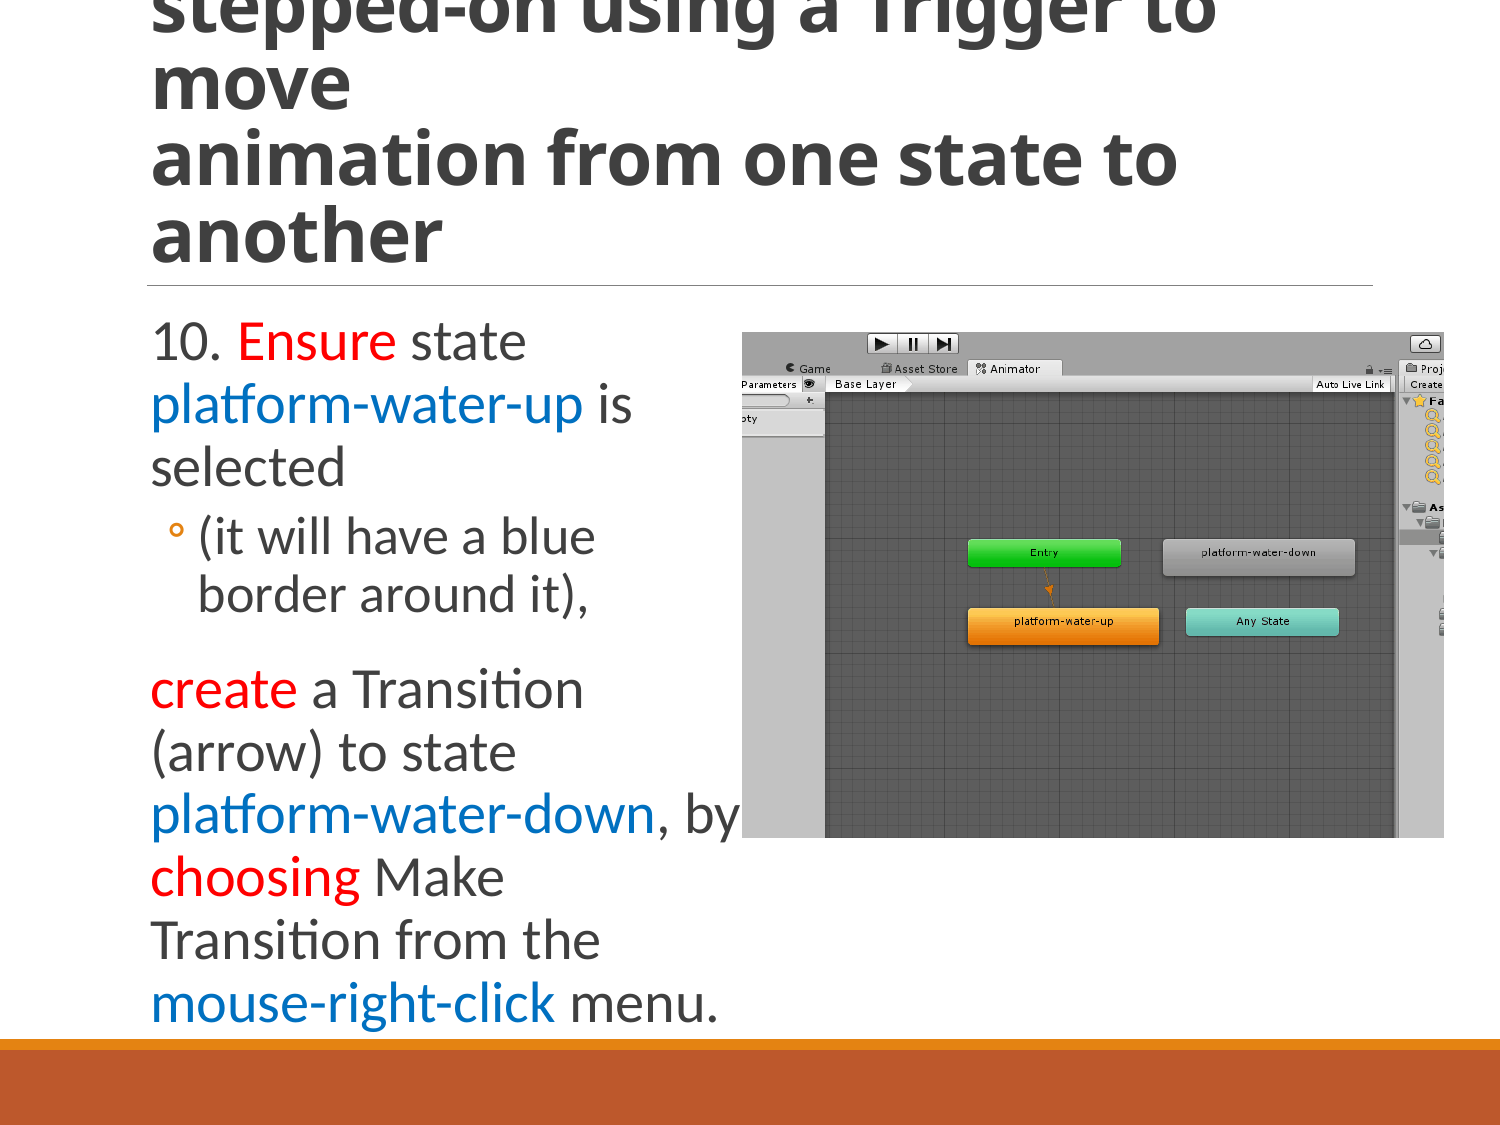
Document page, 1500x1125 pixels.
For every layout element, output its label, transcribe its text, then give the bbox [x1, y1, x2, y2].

title Making a platform start falling once stepped-on using a Trigger to move animation from one state to another [135, 47, 1373, 285]
list 10. Ensure state platform-water-up is selected (it will have a blue border around it), create a Transition (arrow) to state platform-water-down, by choosing Make Transition from the mouse-right-click menu. [135, 302, 743, 963]
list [741, 332, 1444, 839]
